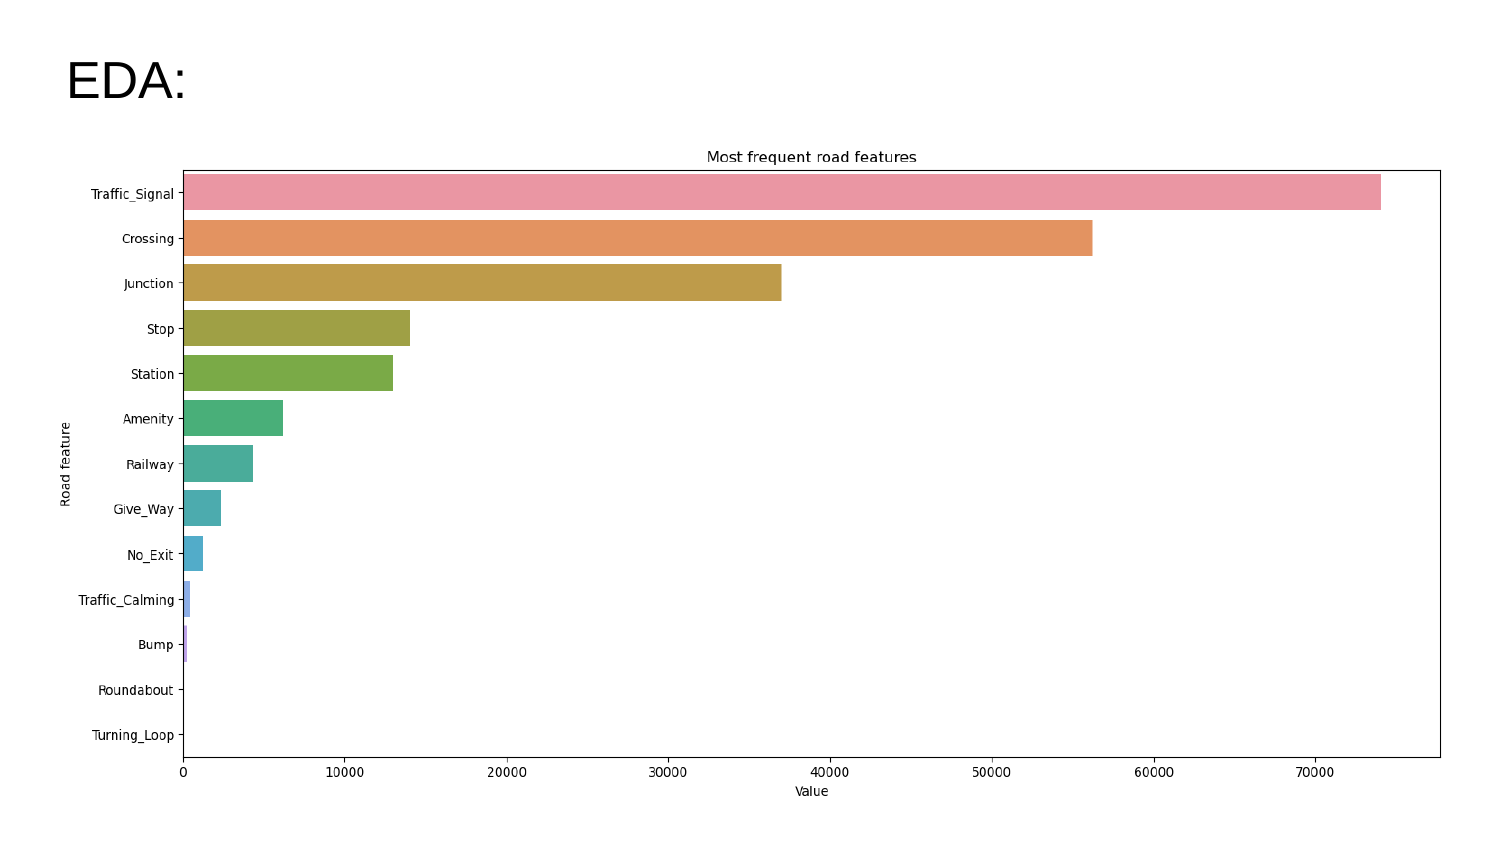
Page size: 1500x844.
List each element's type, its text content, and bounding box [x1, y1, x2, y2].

picture [50, 141, 1450, 808]
title EDA: [50, 31, 1450, 127]
